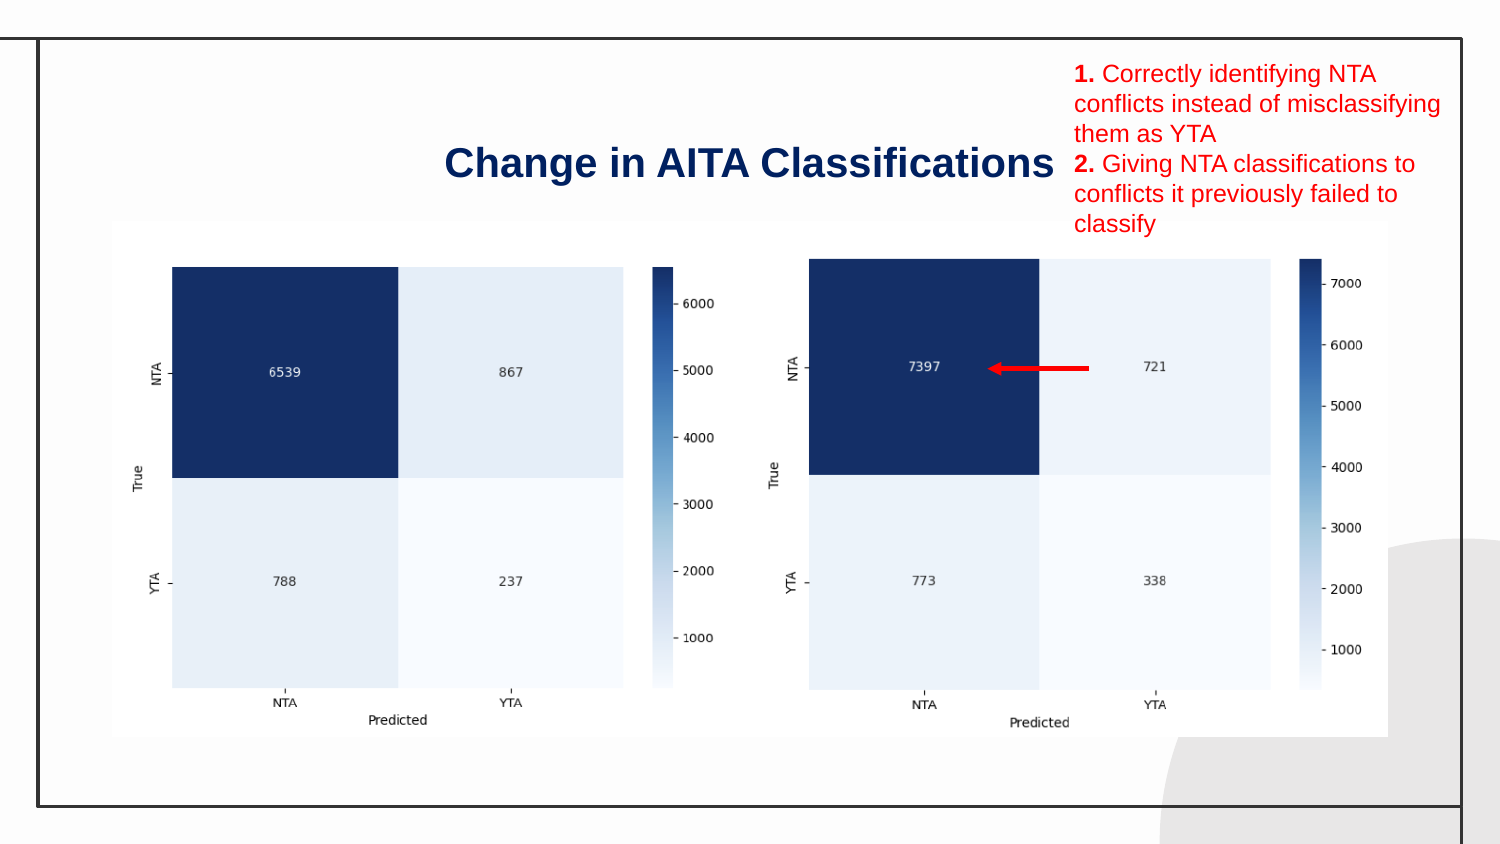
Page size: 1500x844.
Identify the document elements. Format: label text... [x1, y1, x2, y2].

text_box Change in AITA Classifications [429, 128, 1059, 194]
text_box 1. Correctly identifying NTA conflicts instead of misclassifying them as YTA 2. Giving NTA classifications to conflicts it previously failed to classify [1059, 50, 1459, 245]
picture [112, 220, 1388, 737]
